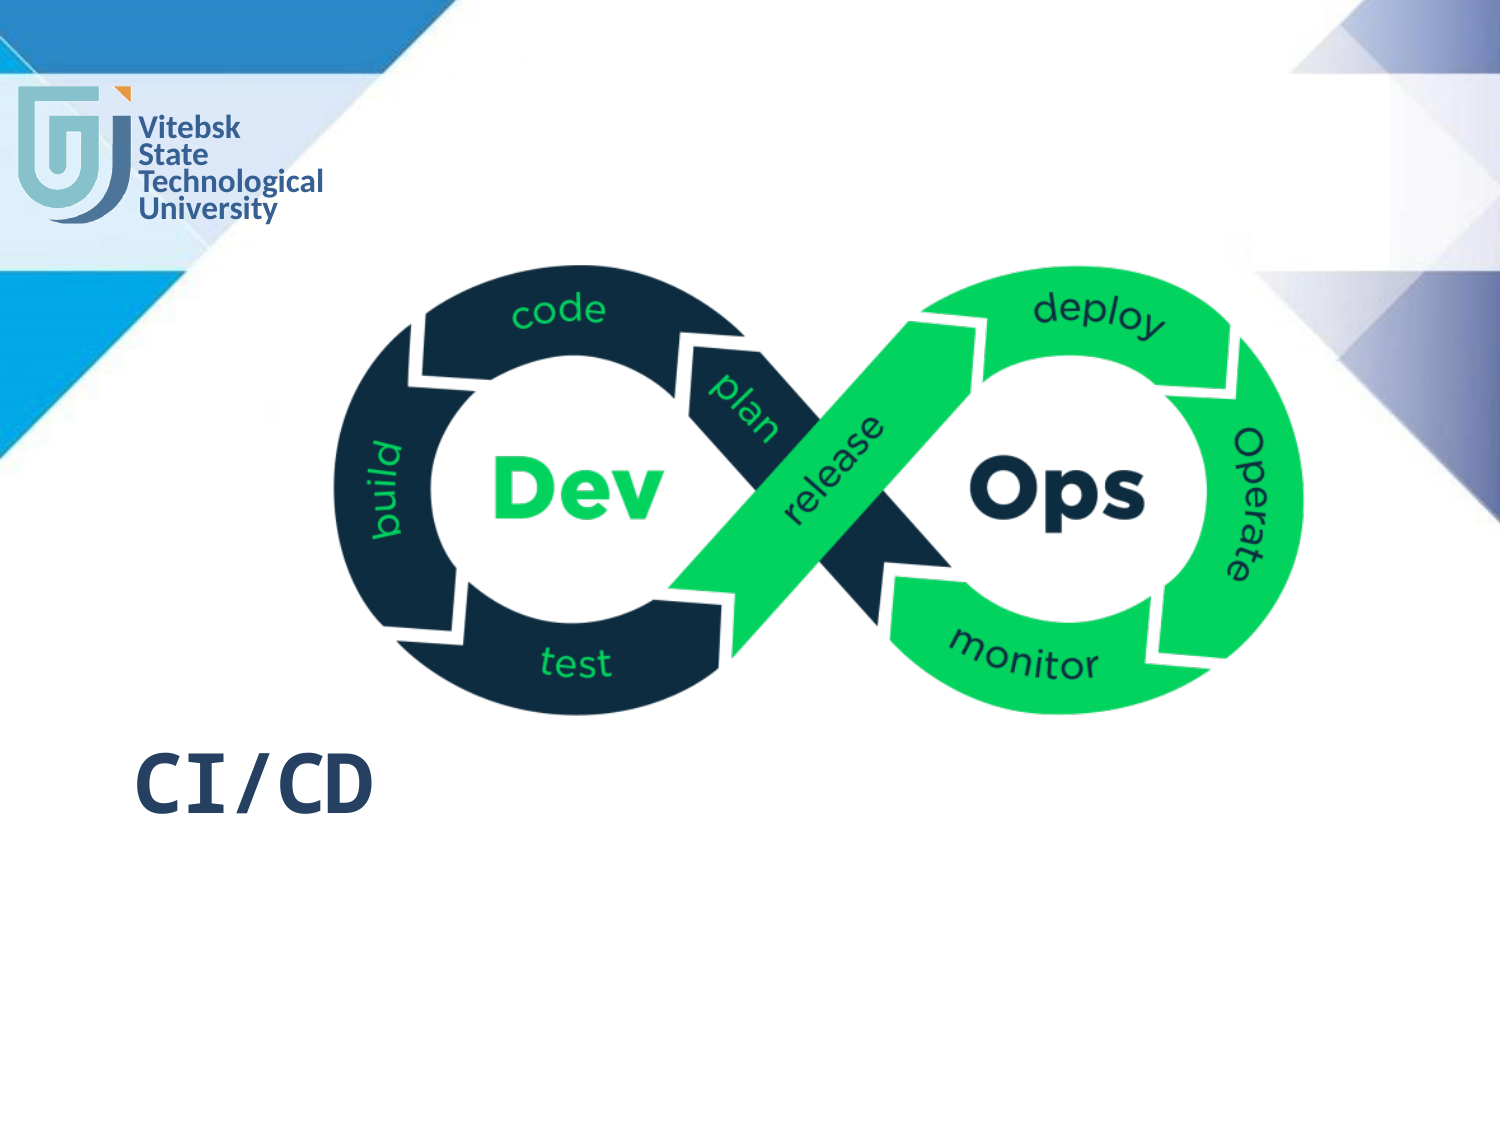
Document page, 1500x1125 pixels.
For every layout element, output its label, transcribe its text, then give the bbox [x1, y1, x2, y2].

title CI/CD [118, 722, 1394, 947]
picture [0, 0, 1500, 1125]
